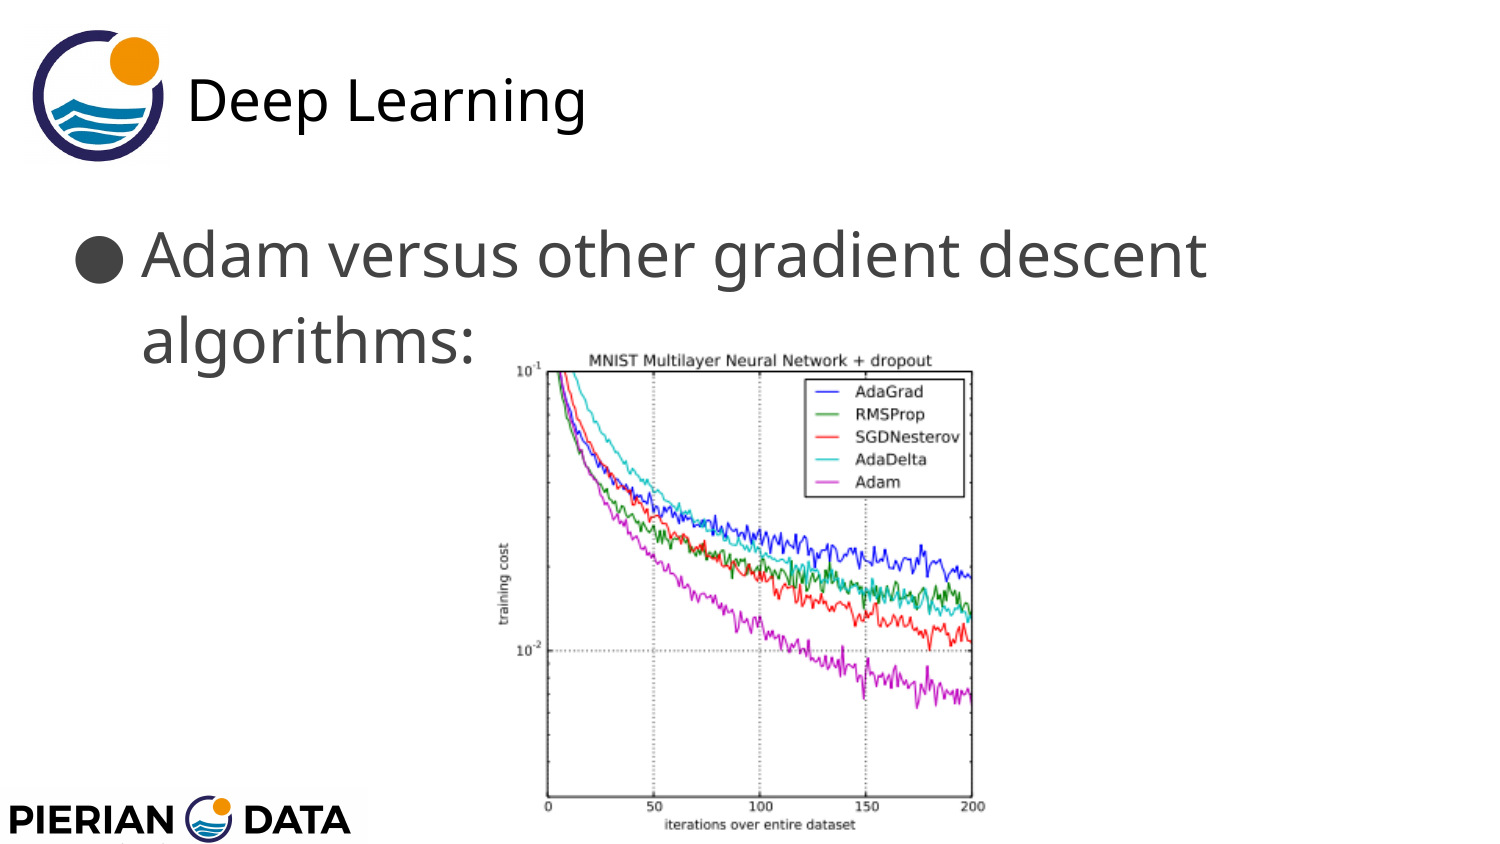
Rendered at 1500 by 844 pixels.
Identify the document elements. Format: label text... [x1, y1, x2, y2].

picture [487, 335, 1012, 844]
title Deep Learning [176, 48, 1449, 143]
picture [0, 787, 368, 844]
list Adam versus other gradient descent algorithms: [51, 189, 1449, 655]
picture [24, 24, 172, 167]
